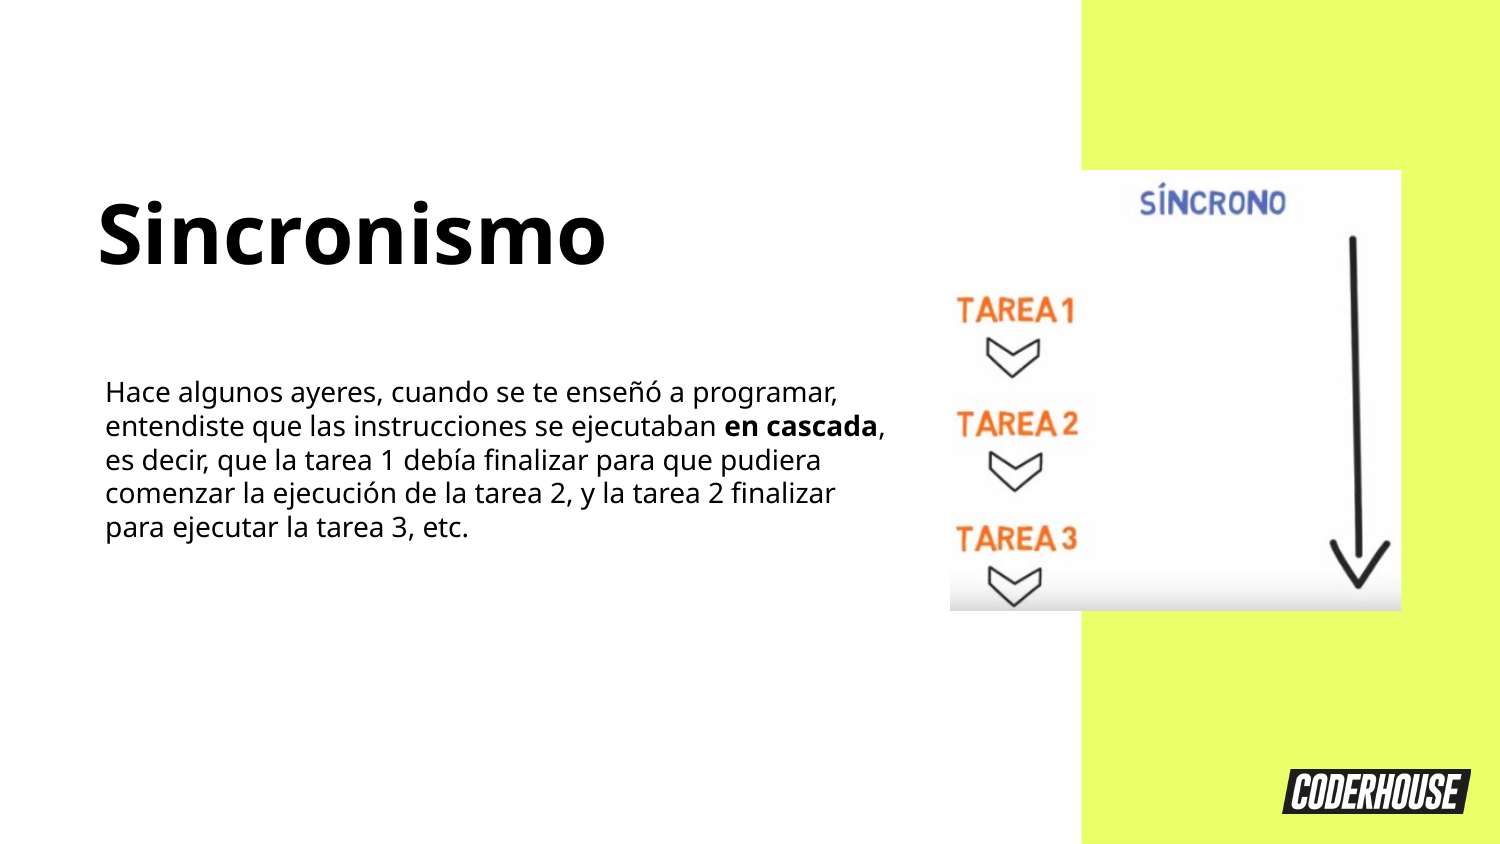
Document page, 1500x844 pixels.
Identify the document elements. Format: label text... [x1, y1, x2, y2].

picture [0, 0, 1402, 844]
text_box Hace algunos ayeres, cuando se te enseñó a programar, entendiste que las instrucciones se ejecutaban en cascada, es decir, que la tarea 1 debía finalizar para que pudiera comenzar la ejecución de la tarea 2, y la tarea 2 finalizar para ejecutar la tarea 3, etc. [90, 359, 909, 559]
text_box Sincronismo [82, 177, 901, 298]
picture [1281, 769, 1471, 814]
